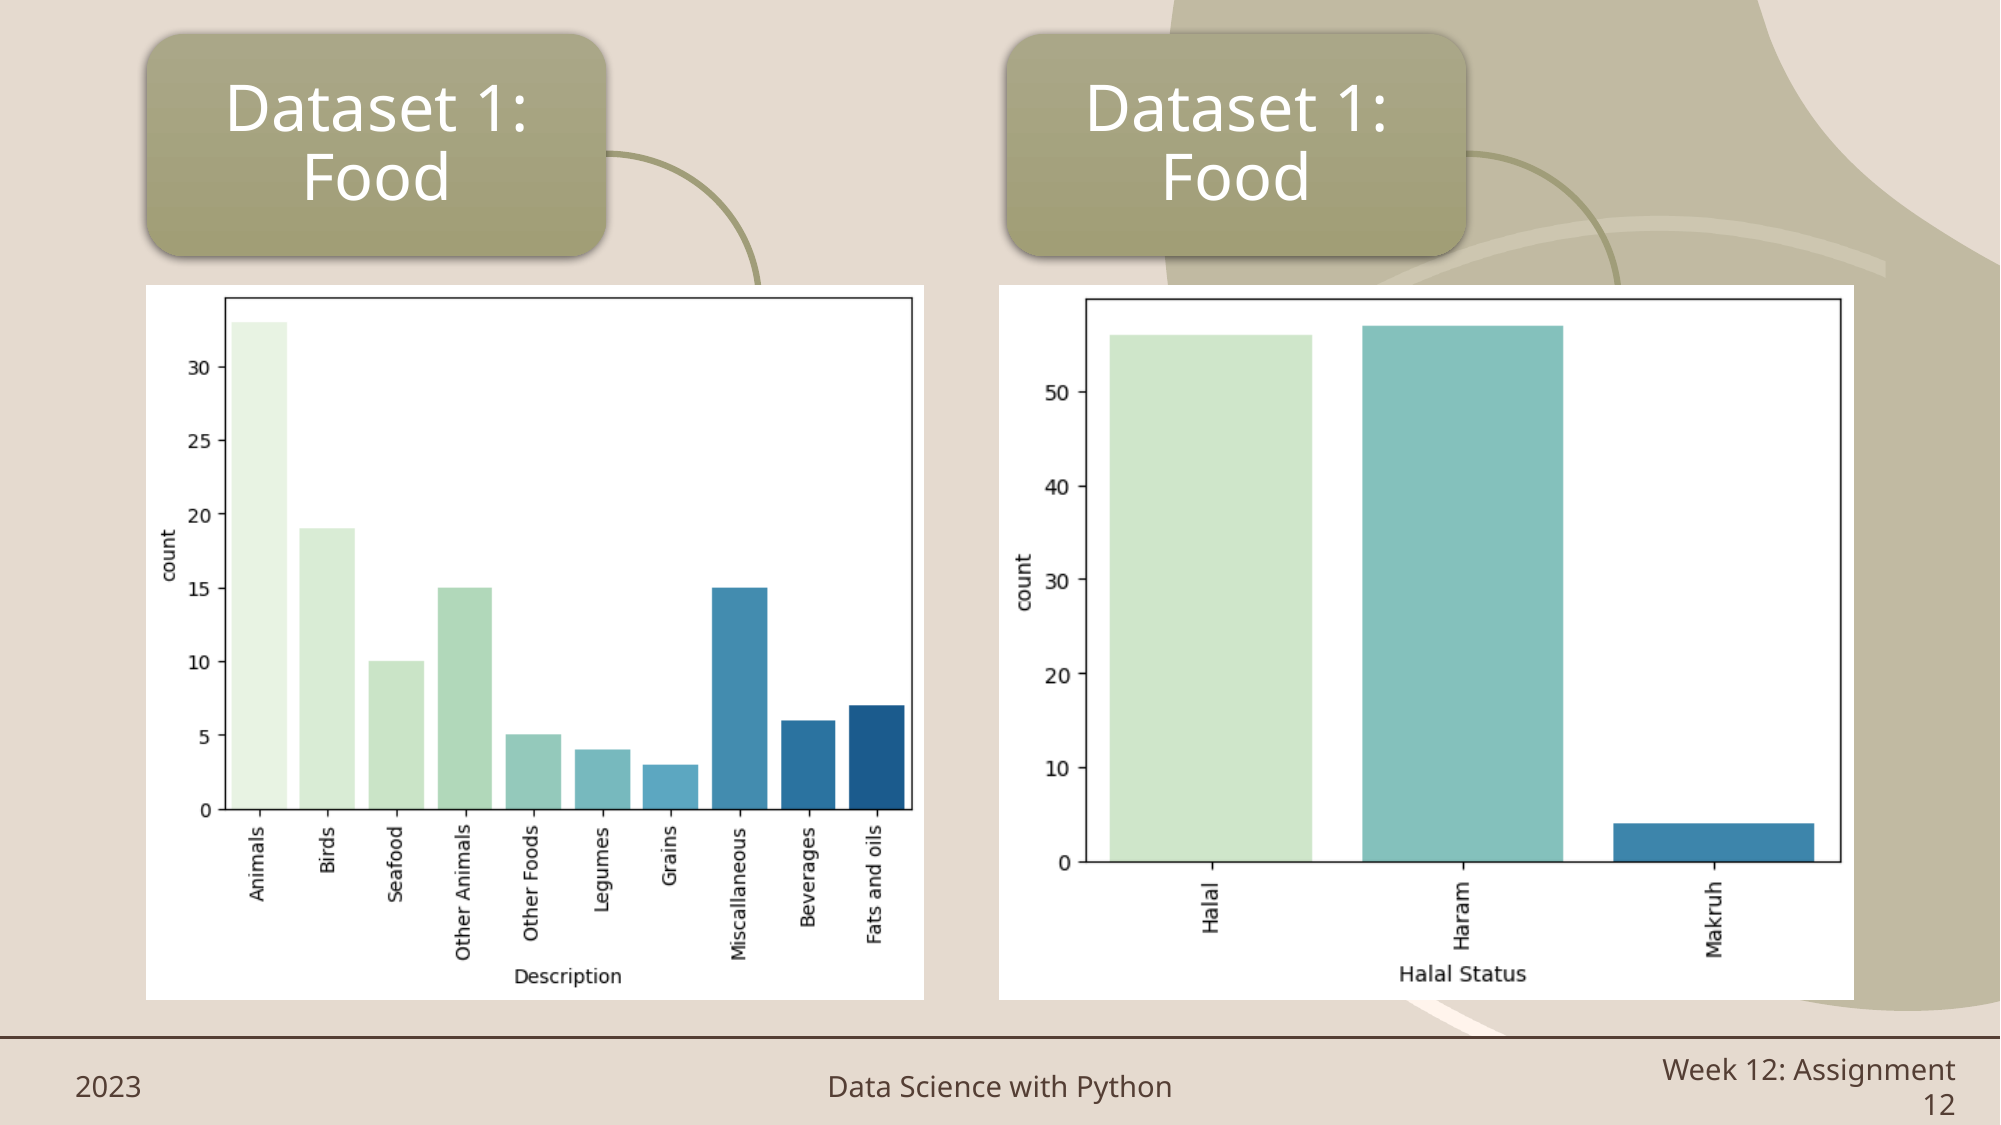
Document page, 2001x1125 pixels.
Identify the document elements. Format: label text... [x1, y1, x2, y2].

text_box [146, 33, 607, 257]
text_box [605, 153, 759, 285]
footer Data Science with Python [718, 1060, 1283, 1112]
picture [146, 285, 924, 1000]
slide_number Week 12: Assignment 12 [1618, 1060, 1971, 1112]
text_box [1006, 33, 1467, 257]
picture [999, 257, 1886, 1036]
text_box [1465, 153, 1619, 285]
slide_number 2023 [60, 1060, 222, 1112]
